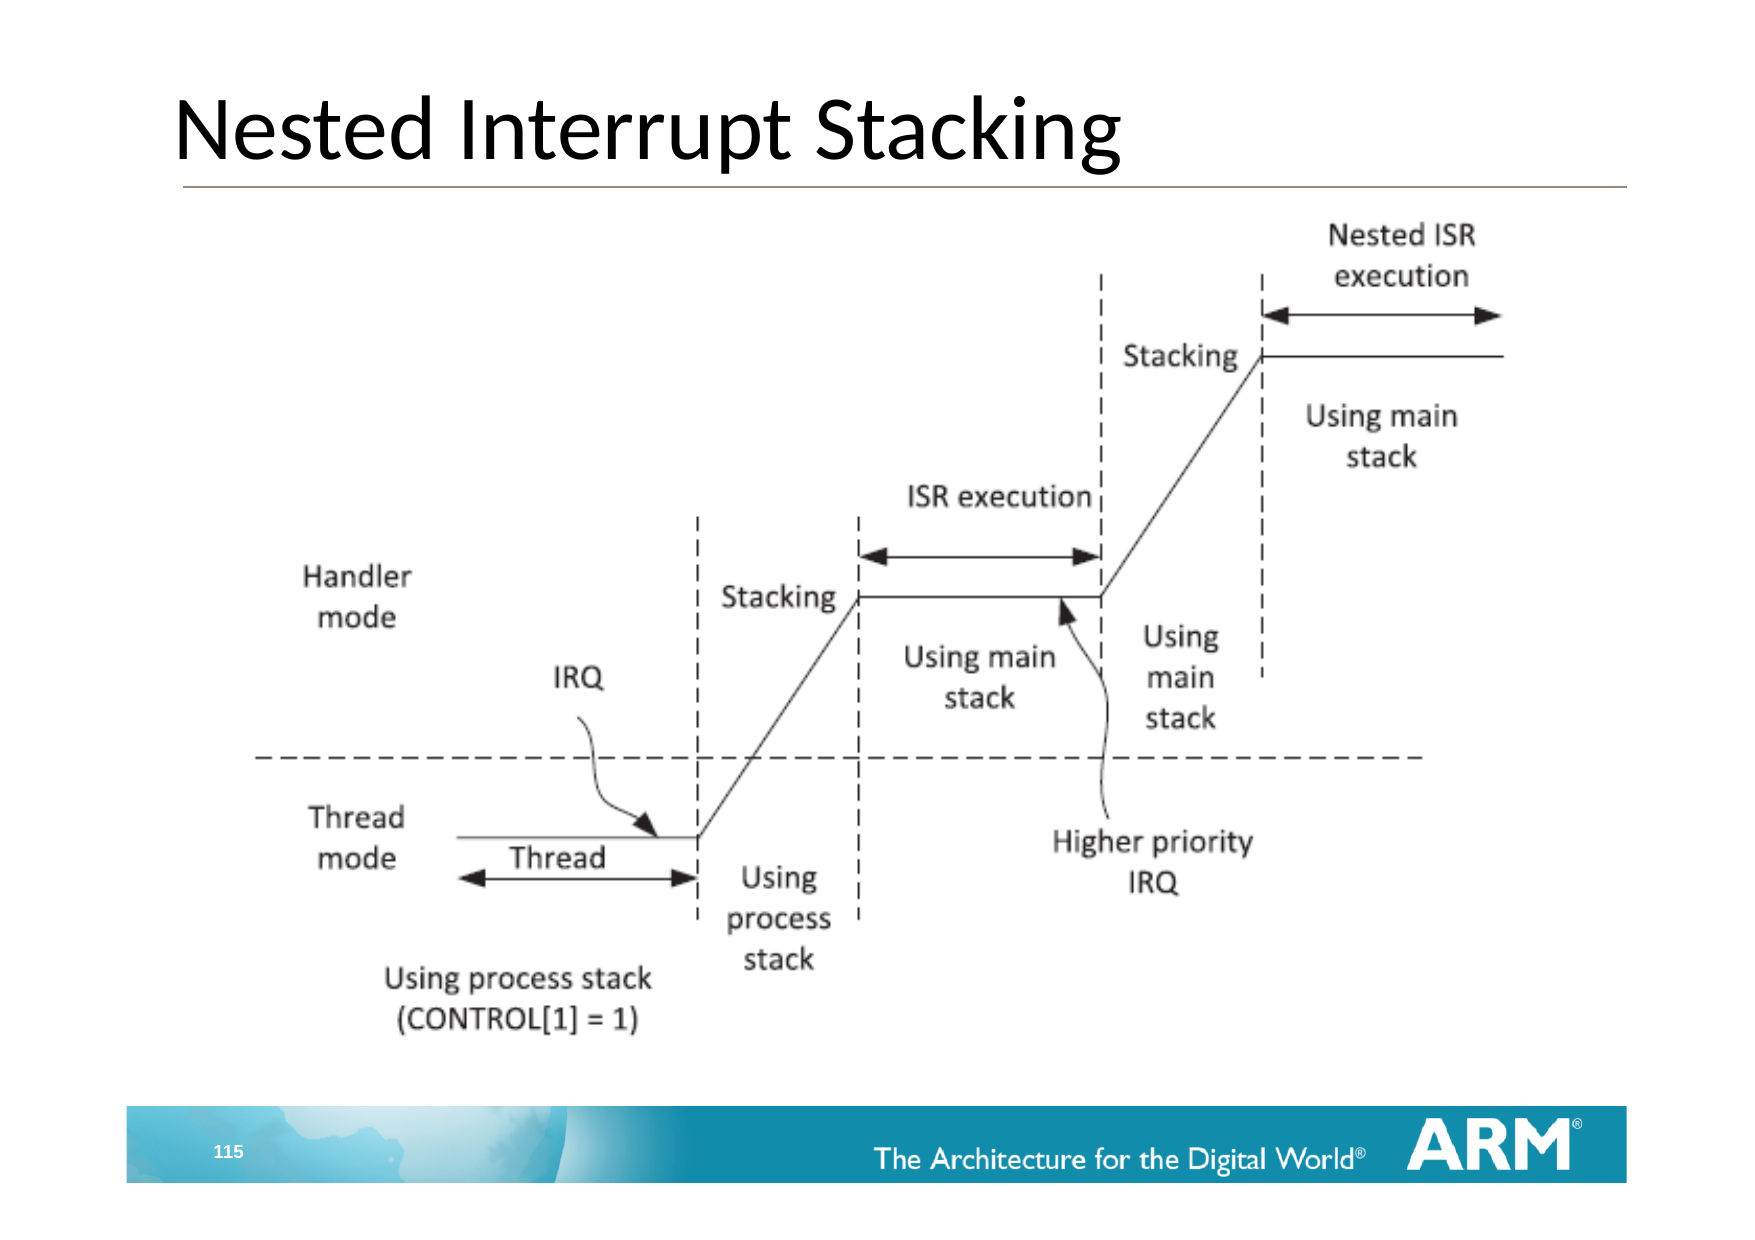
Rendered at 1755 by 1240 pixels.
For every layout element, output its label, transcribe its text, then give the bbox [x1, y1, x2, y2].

title Nested Interrupt Stacking [173, 80, 1581, 172]
picture [235, 191, 1519, 1049]
slide_number 115 [198, 1139, 287, 1187]
picture [126, 1106, 1627, 1183]
